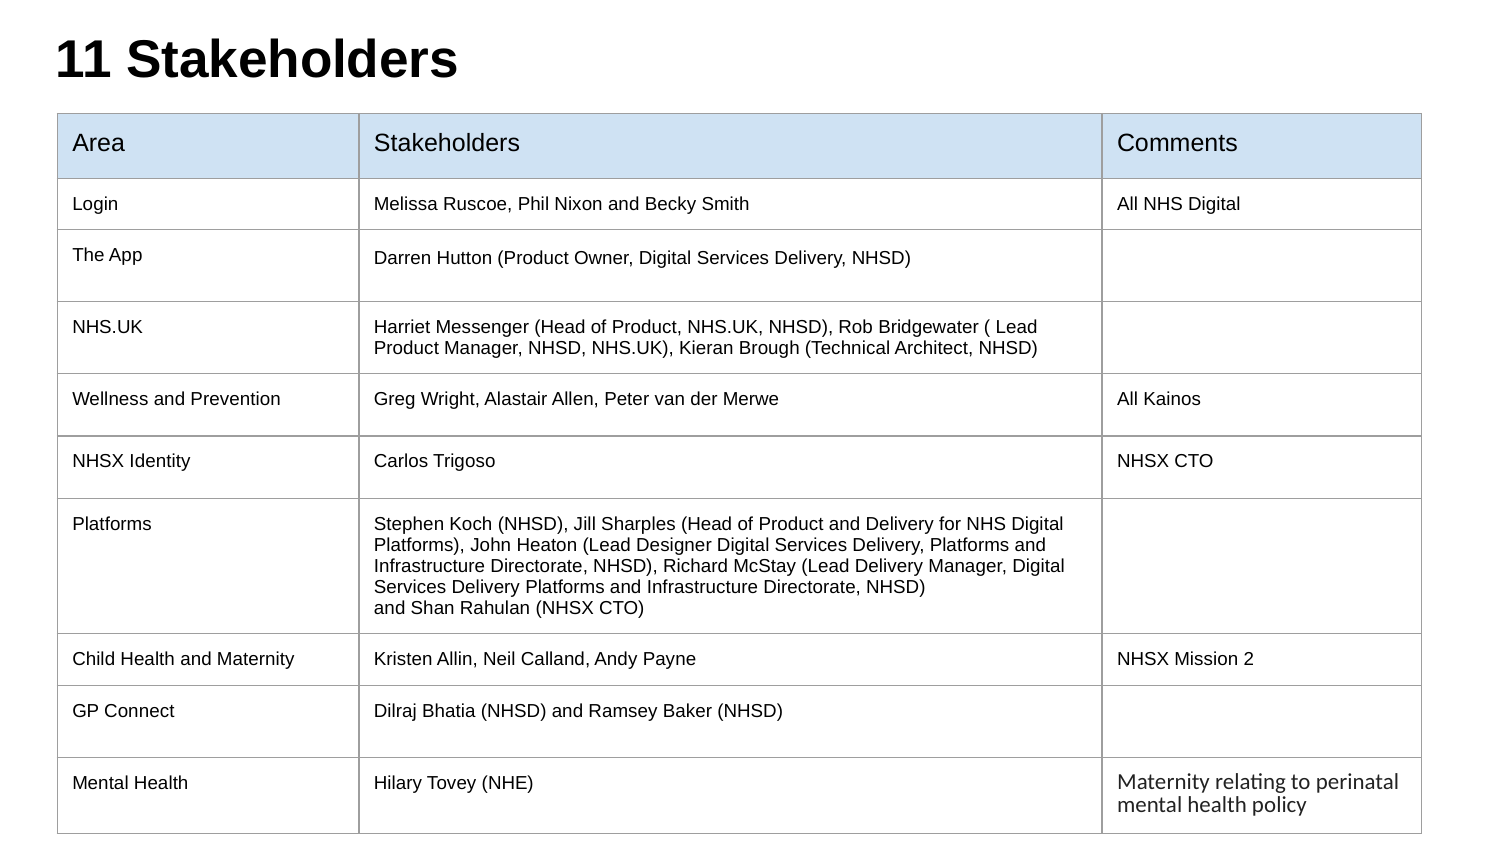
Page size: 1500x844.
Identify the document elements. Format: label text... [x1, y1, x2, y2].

table_cell [1103, 230, 1421, 301]
table_cell NHSX Mission 2 [1103, 634, 1421, 685]
table_cell Harriet Messenger (Head of Product, NHS.UK, NHSD), Rob Bridgewater ( Lead Product Manager, NHSD, NHS.UK), Kieran Brough (Technical Architect, NHSD) [360, 302, 1101, 373]
table_cell Platforms [58, 499, 358, 633]
table_header Area [58, 114, 358, 178]
table_cell NHSX Identity [58, 437, 358, 498]
table_cell Greg Wright, Alastair Allen, Peter van der Merwe [360, 374, 1101, 435]
title 11 Stakeholders [40, 9, 1439, 104]
table_header Stakeholders [360, 114, 1101, 178]
table_cell Kristen Allin, Neil Calland, Andy Payne [360, 634, 1101, 685]
table_cell [1103, 686, 1421, 757]
table_cell The App [58, 230, 358, 301]
table_cell Login [58, 179, 358, 229]
table_cell Stephen Koch (NHSD), Jill Sharples (Head of Product and Delivery for NHS Digital Platforms), John Heaton (Lead Designer Digital Services Delivery, Platforms and Infrastructure Directorate, NHSD), Richard McStay (Lead Delivery Manager, Digital Services Delivery Platforms and Infrastructure Directorate, NHSD) and Shan Rahulan (NHSX CTO) [360, 499, 1101, 633]
table_cell Hilary Tovey (NHE) [360, 758, 1101, 833]
table_cell All NHS Digital [1103, 179, 1421, 229]
table_cell All Kainos [1103, 374, 1421, 435]
table_cell Mental Health [58, 758, 358, 833]
table_cell Dilraj Bhatia (NHSD) and Ramsey Baker (NHSD) [360, 686, 1101, 757]
table_cell Melissa Ruscoe, Phil Nixon and Becky Smith [360, 179, 1101, 229]
table_cell Darren Hutton (Product Owner, Digital Services Delivery, NHSD) [360, 230, 1101, 301]
table_cell [1103, 302, 1421, 373]
table_cell Maternity relating to perinatal mental health policy [1103, 758, 1421, 833]
table_cell Child Health and Maternity [58, 634, 358, 685]
table_header Comments [1103, 114, 1421, 178]
table_cell [1103, 499, 1421, 633]
table_cell Carlos Trigoso [360, 437, 1101, 498]
table_cell GP Connect [58, 686, 358, 757]
table_cell NHS.UK [58, 302, 358, 373]
table_cell Wellness and Prevention [58, 374, 358, 435]
table_cell NHSX CTO [1103, 437, 1421, 498]
